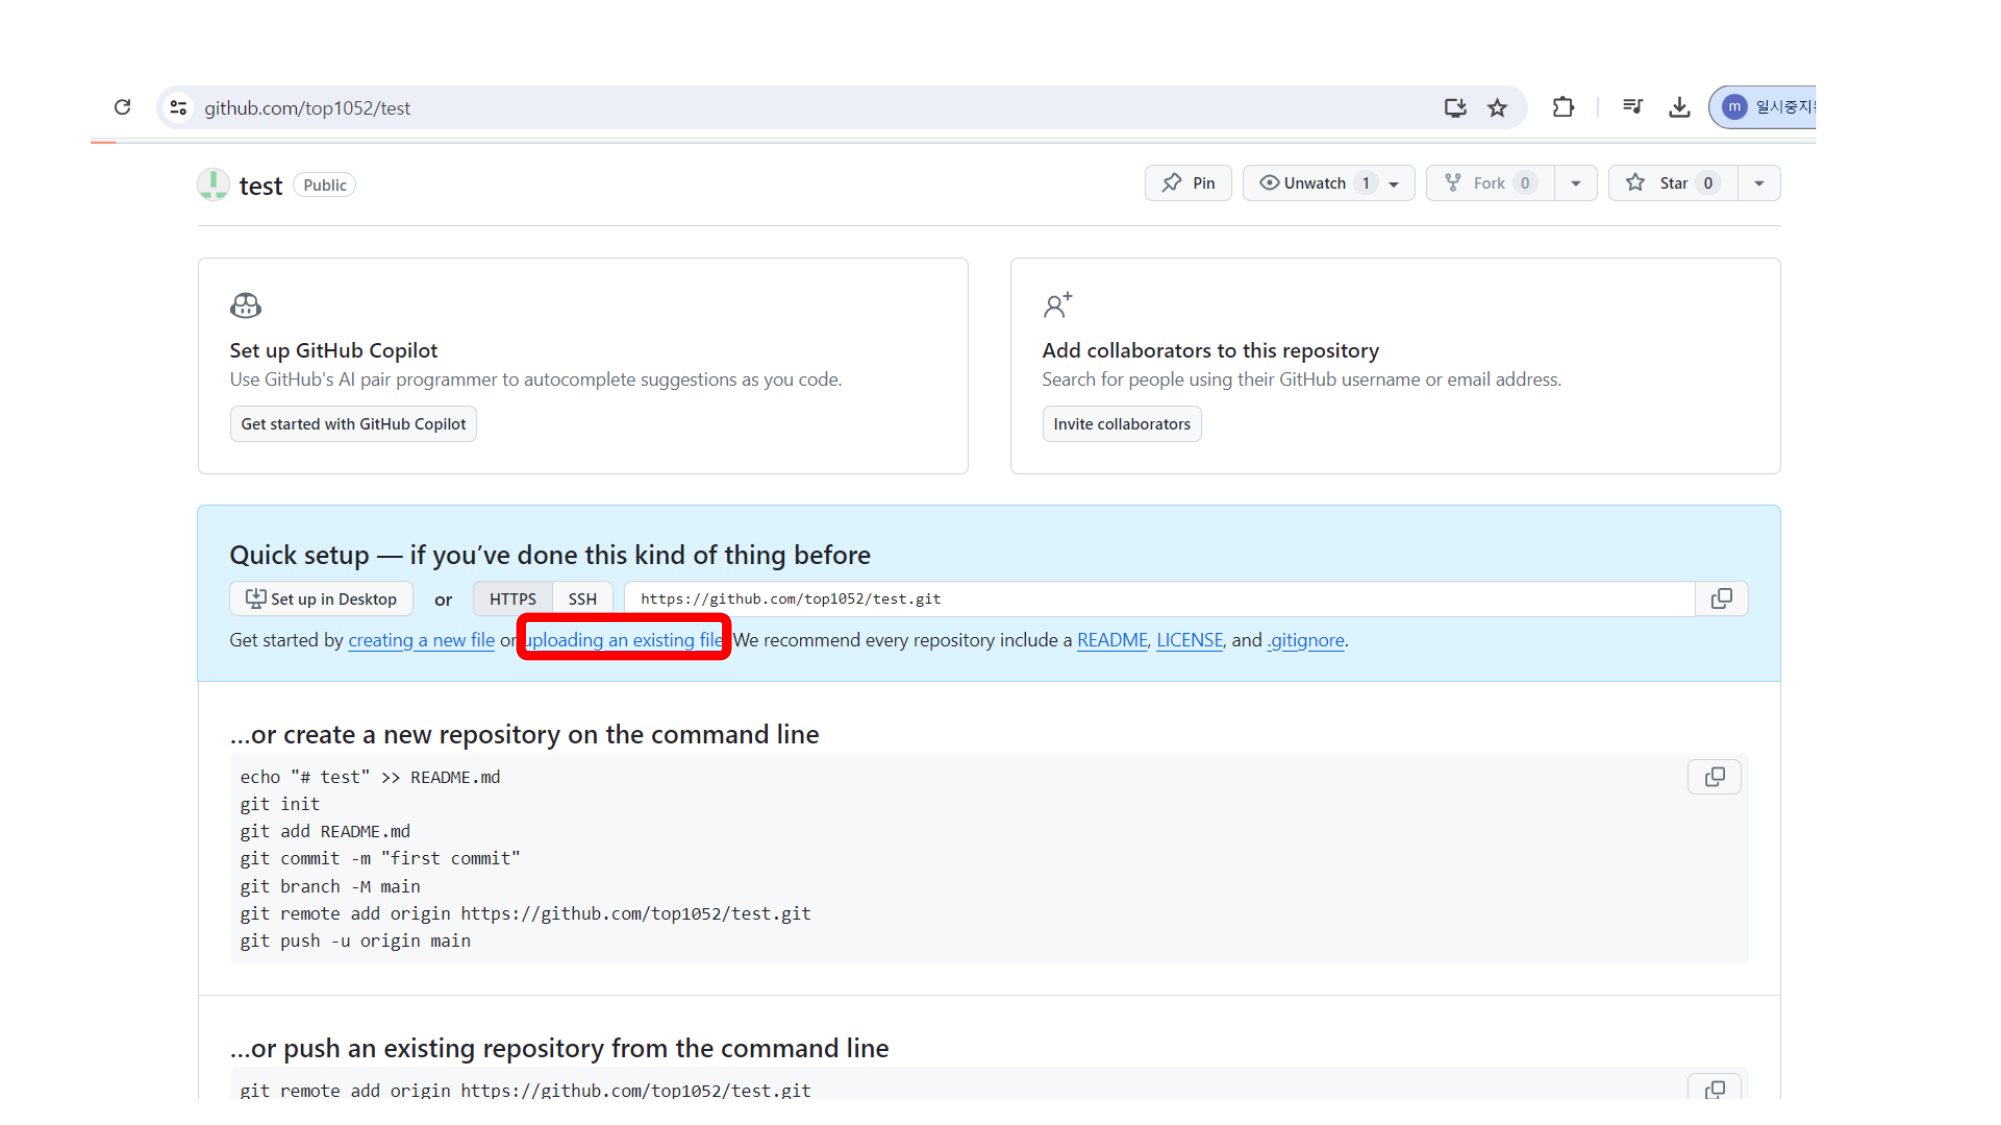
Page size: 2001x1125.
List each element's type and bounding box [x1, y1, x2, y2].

picture [90, 82, 1816, 1099]
